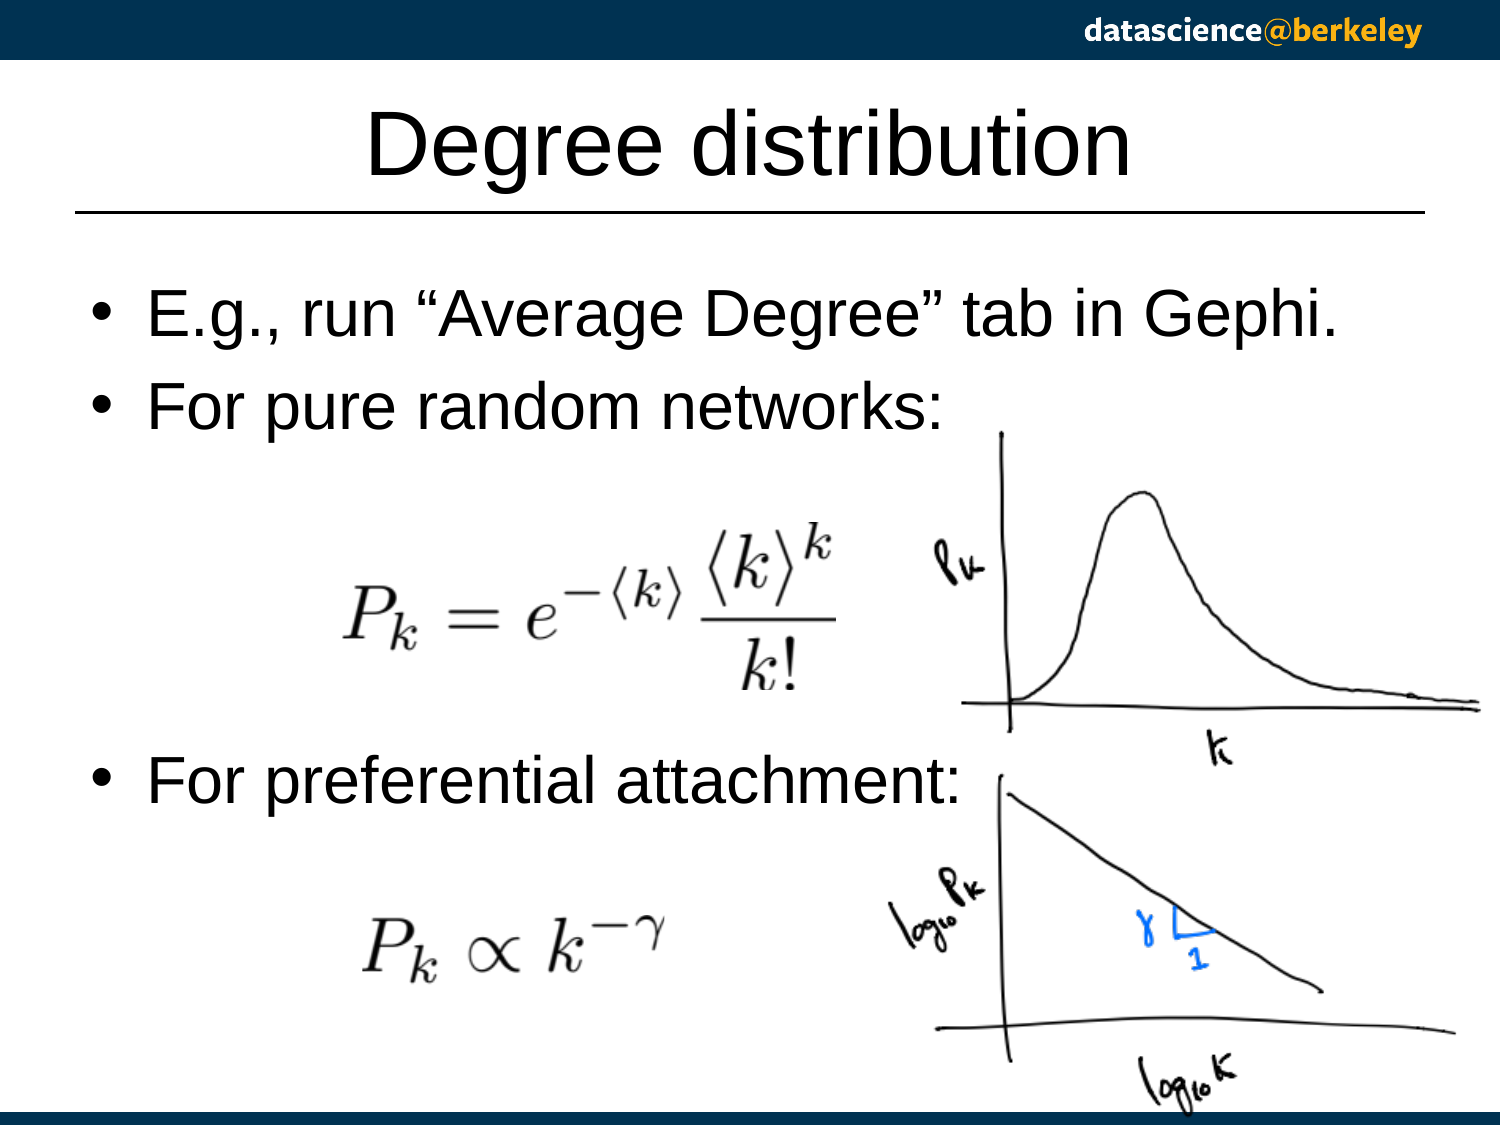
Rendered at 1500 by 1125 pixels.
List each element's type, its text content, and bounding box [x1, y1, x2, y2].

title Degree distribution [75, 45, 1425, 233]
picture [362, 915, 665, 985]
picture [341, 522, 837, 690]
picture [845, 387, 1500, 1125]
list E.g., run “Average Degree” tab in Gephi. For pure random networks: For preferential attachment: [75, 262, 1425, 1005]
picture [1079, 10, 1431, 52]
